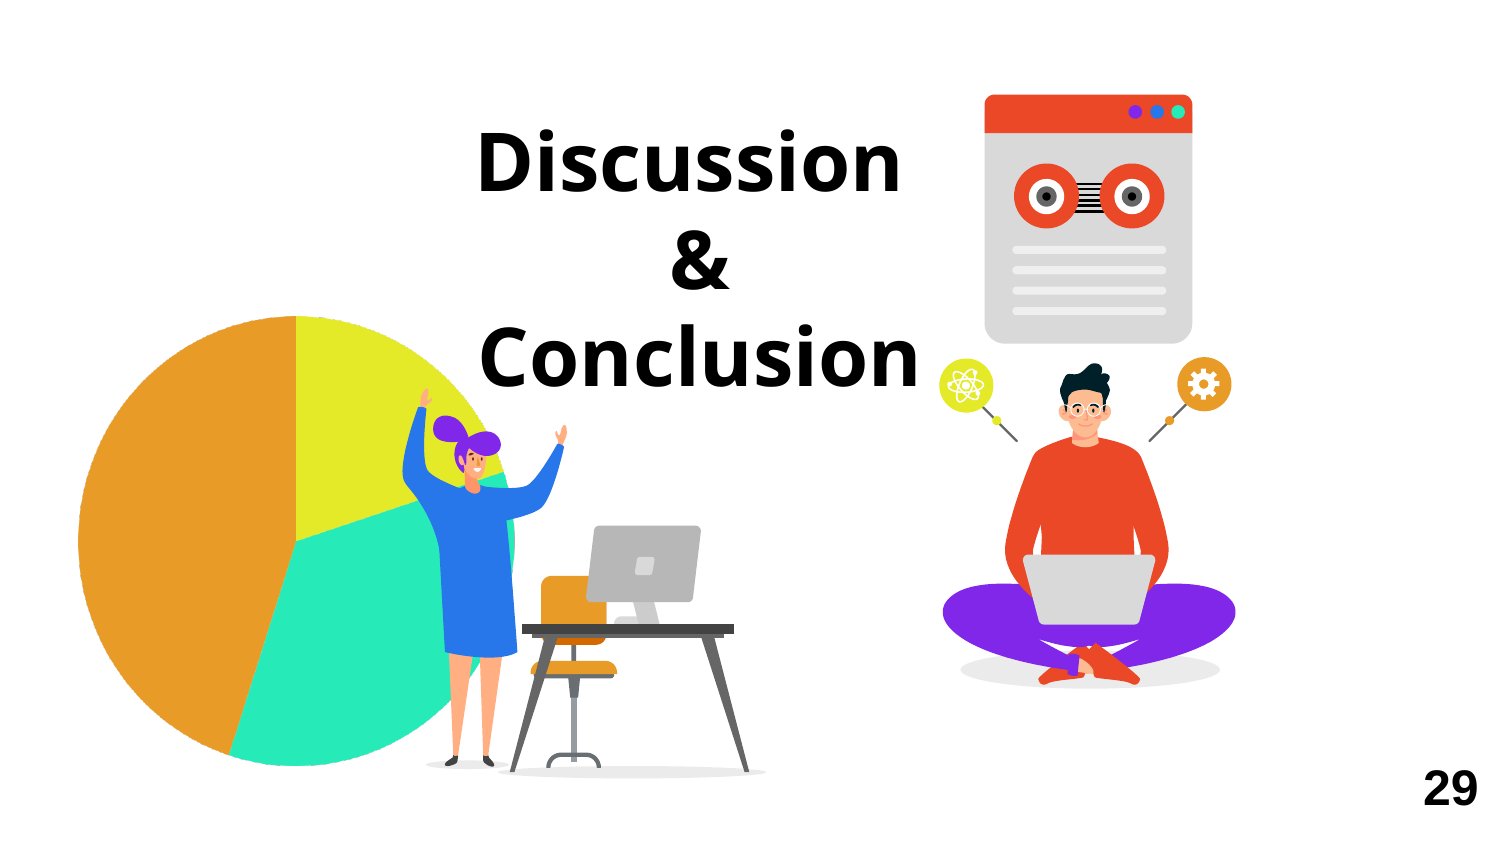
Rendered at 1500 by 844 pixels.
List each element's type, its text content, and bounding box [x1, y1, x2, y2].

title Discussion & Conclusion [430, 54, 970, 459]
text_box 29 [1408, 748, 1498, 824]
picture [0, 290, 688, 792]
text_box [918, 94, 1257, 689]
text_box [402, 388, 767, 779]
